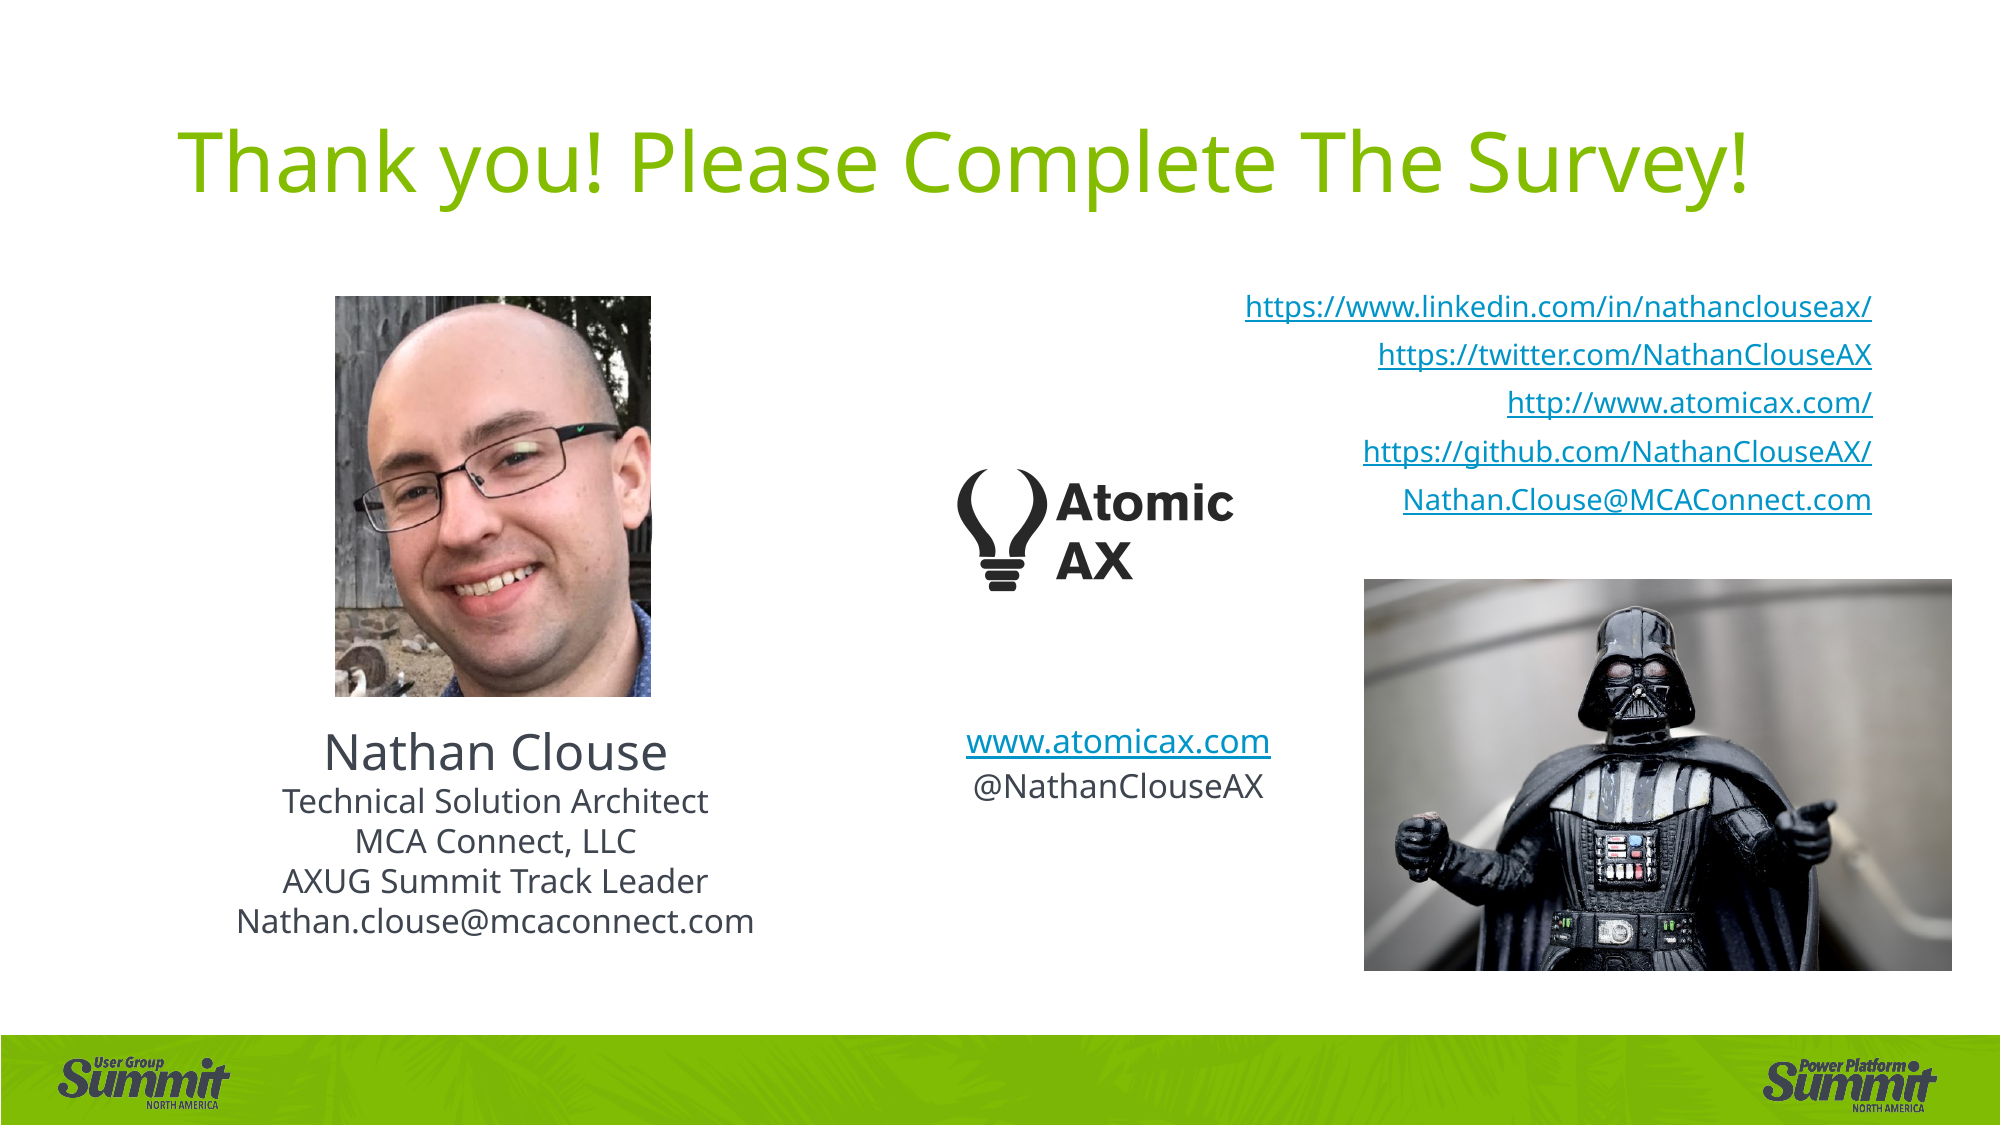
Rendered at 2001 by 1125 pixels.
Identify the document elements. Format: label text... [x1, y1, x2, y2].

picture [335, 296, 651, 697]
list https://www.linkedin.com/in/nathanclouseax/ https://twitter.com/NathanClouseAX http://www.atomicax.com/ https://github.com/NathanClouseAX/ Nathan.Clouse@MCAConnect.com [162, 281, 1888, 956]
title Thank you! Please Complete The Survey! [162, 56, 1888, 275]
picture [0, 1023, 2000, 1125]
text_box www.atomicax.com @NathanClouseAX [854, 696, 1364, 830]
picture [833, 430, 1345, 623]
picture [1364, 579, 1952, 971]
text_box Nathan Clouse Technical Solution Architect MCA Connect, LLC AXUG Summit Track Leader Nathan.clouse@mcaconnect.com [202, 696, 790, 964]
